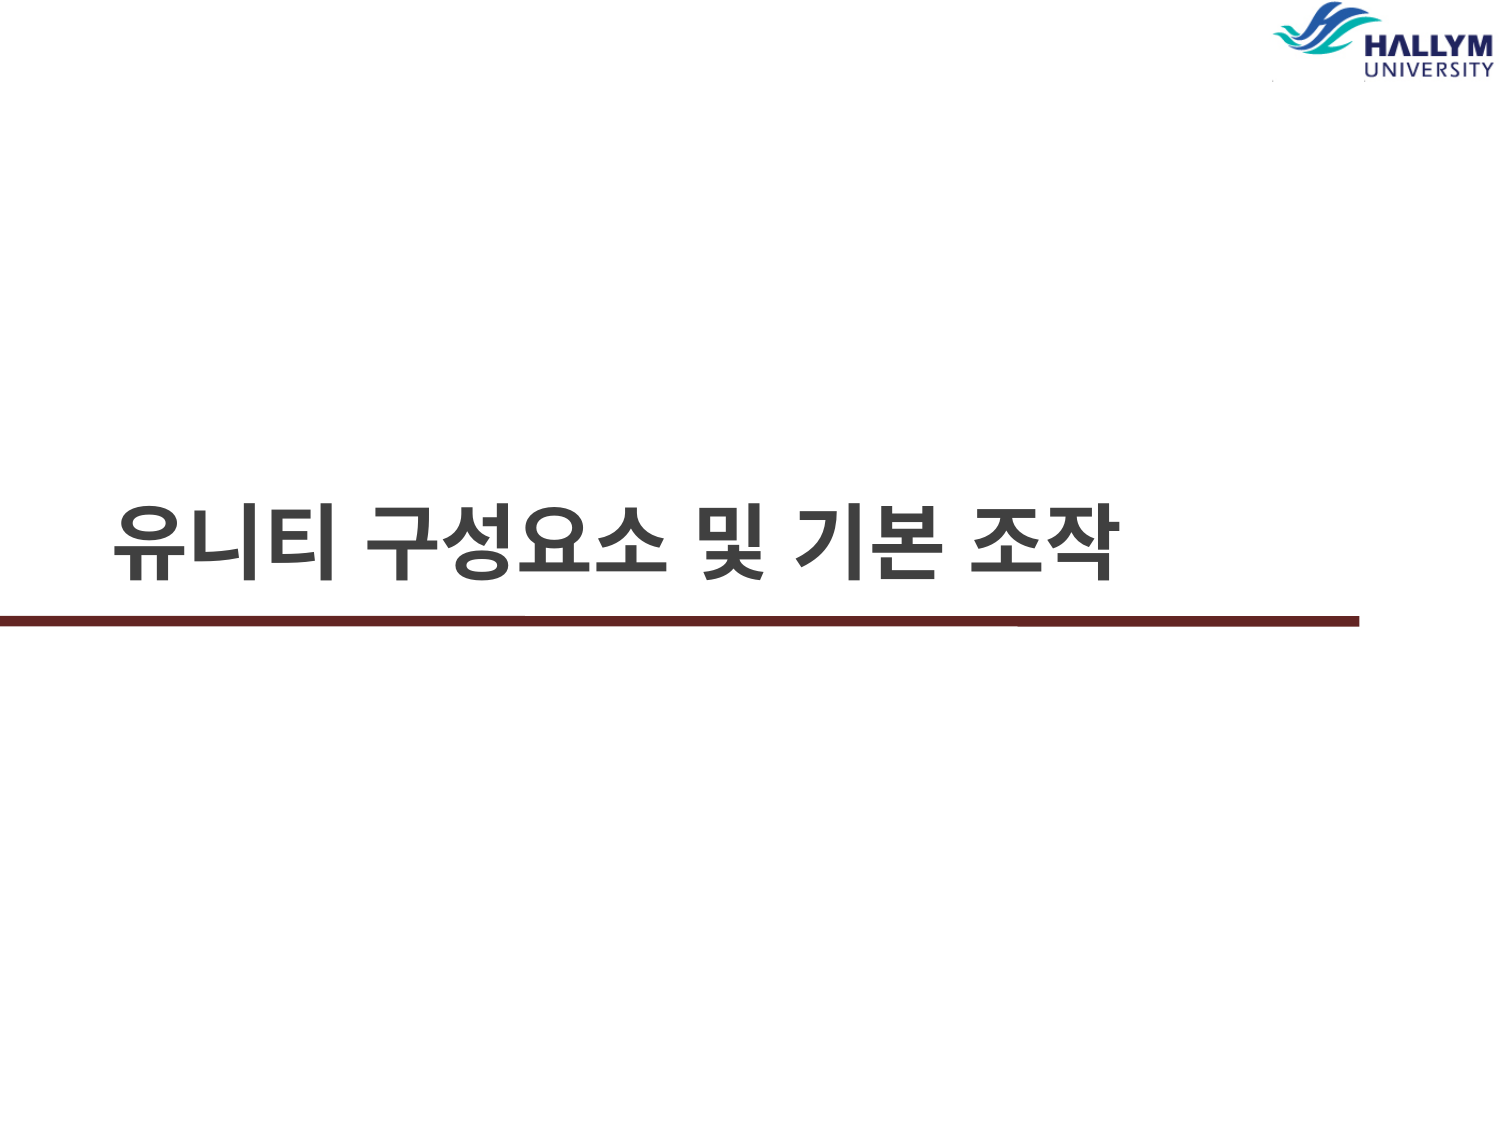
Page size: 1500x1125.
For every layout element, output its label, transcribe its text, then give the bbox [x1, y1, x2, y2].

title 유니티 구성요소 및 기본 조작 [82, 356, 1357, 598]
picture [1269, 0, 1500, 82]
